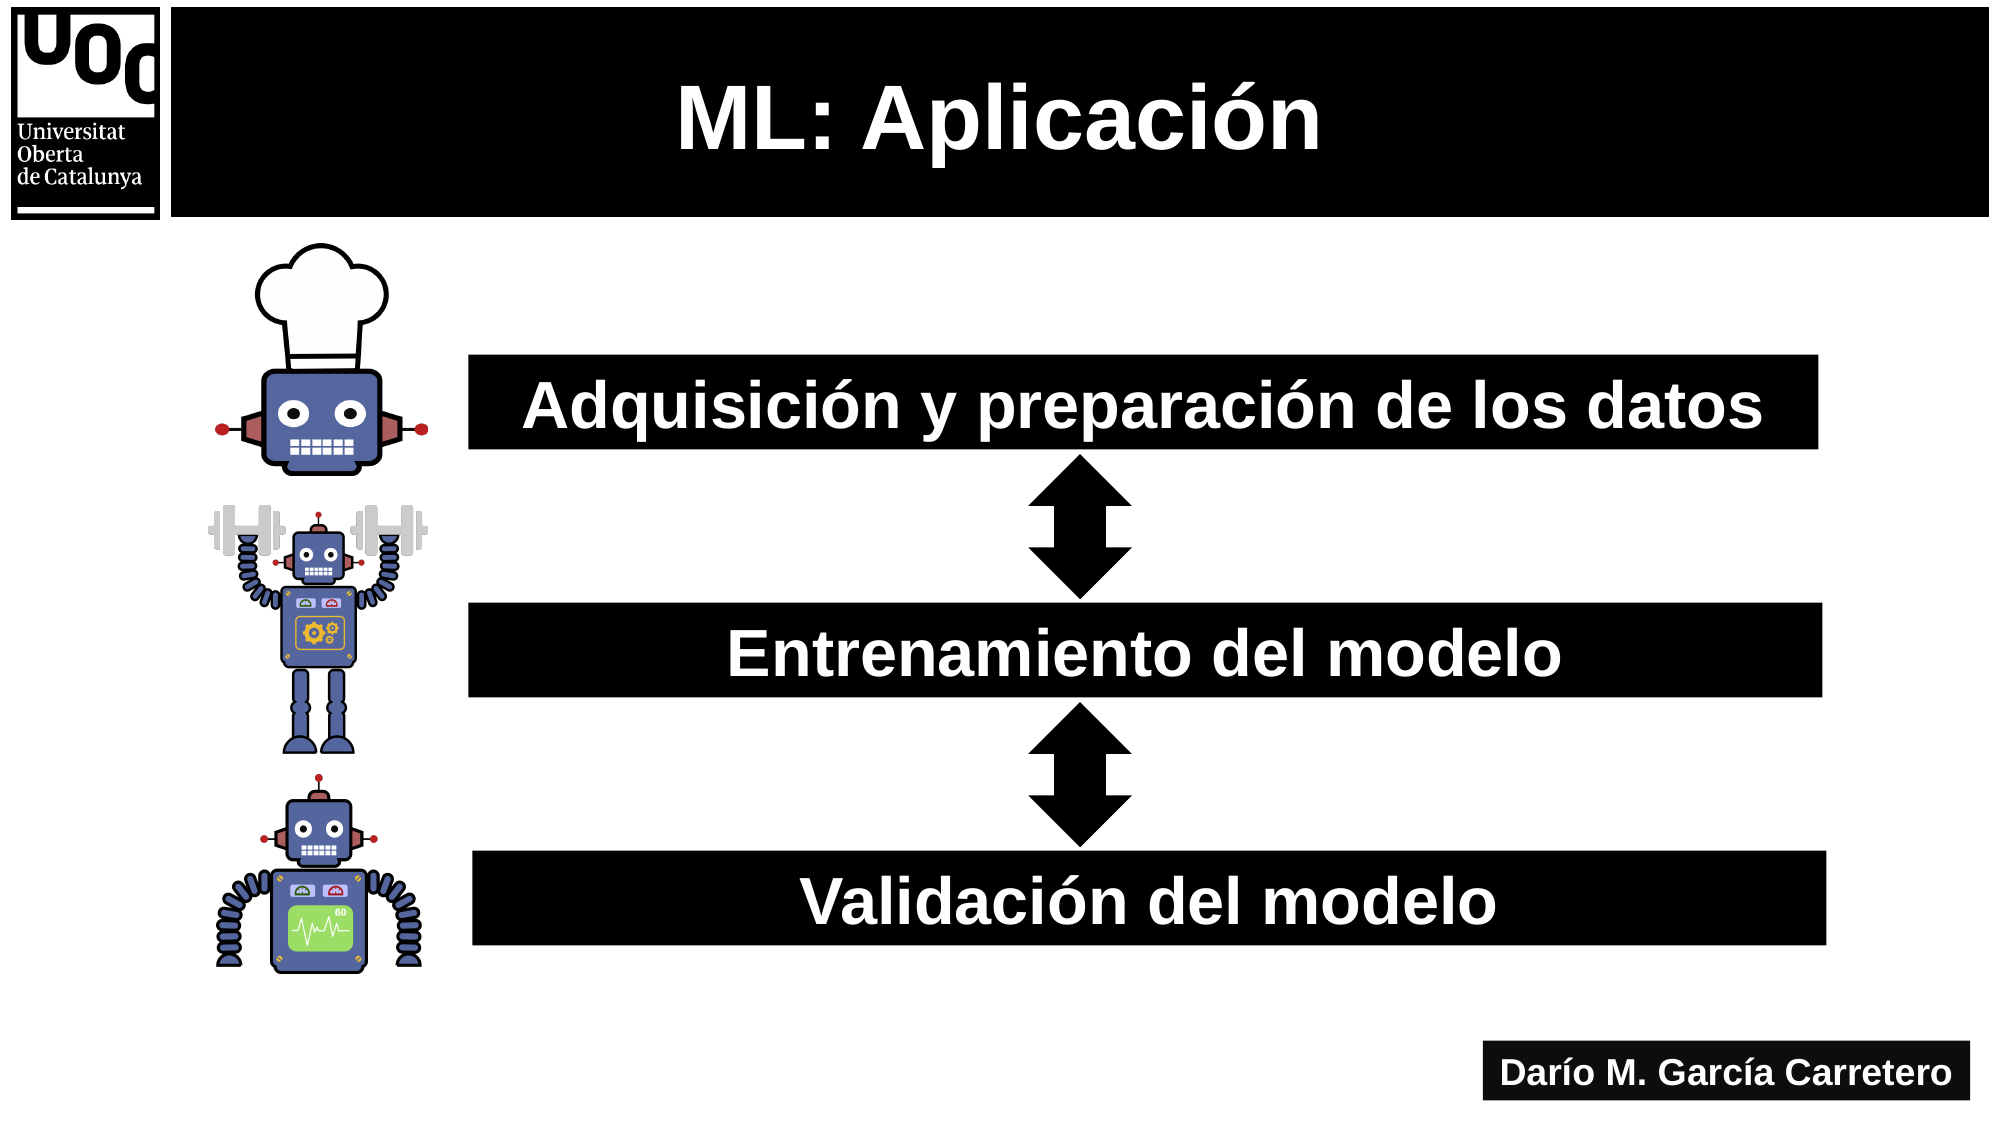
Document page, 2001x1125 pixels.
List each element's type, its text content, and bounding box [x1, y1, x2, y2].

text_box ML: Aplicación [160, 50, 1908, 176]
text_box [1028, 454, 1132, 848]
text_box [208, 506, 1028, 754]
picture [11, 7, 160, 220]
text_box Darío M. García Carretero [1482, 1040, 1971, 1101]
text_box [216, 774, 1827, 974]
text_box [171, 7, 1989, 217]
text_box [1132, 506, 1823, 754]
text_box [215, 243, 1819, 476]
